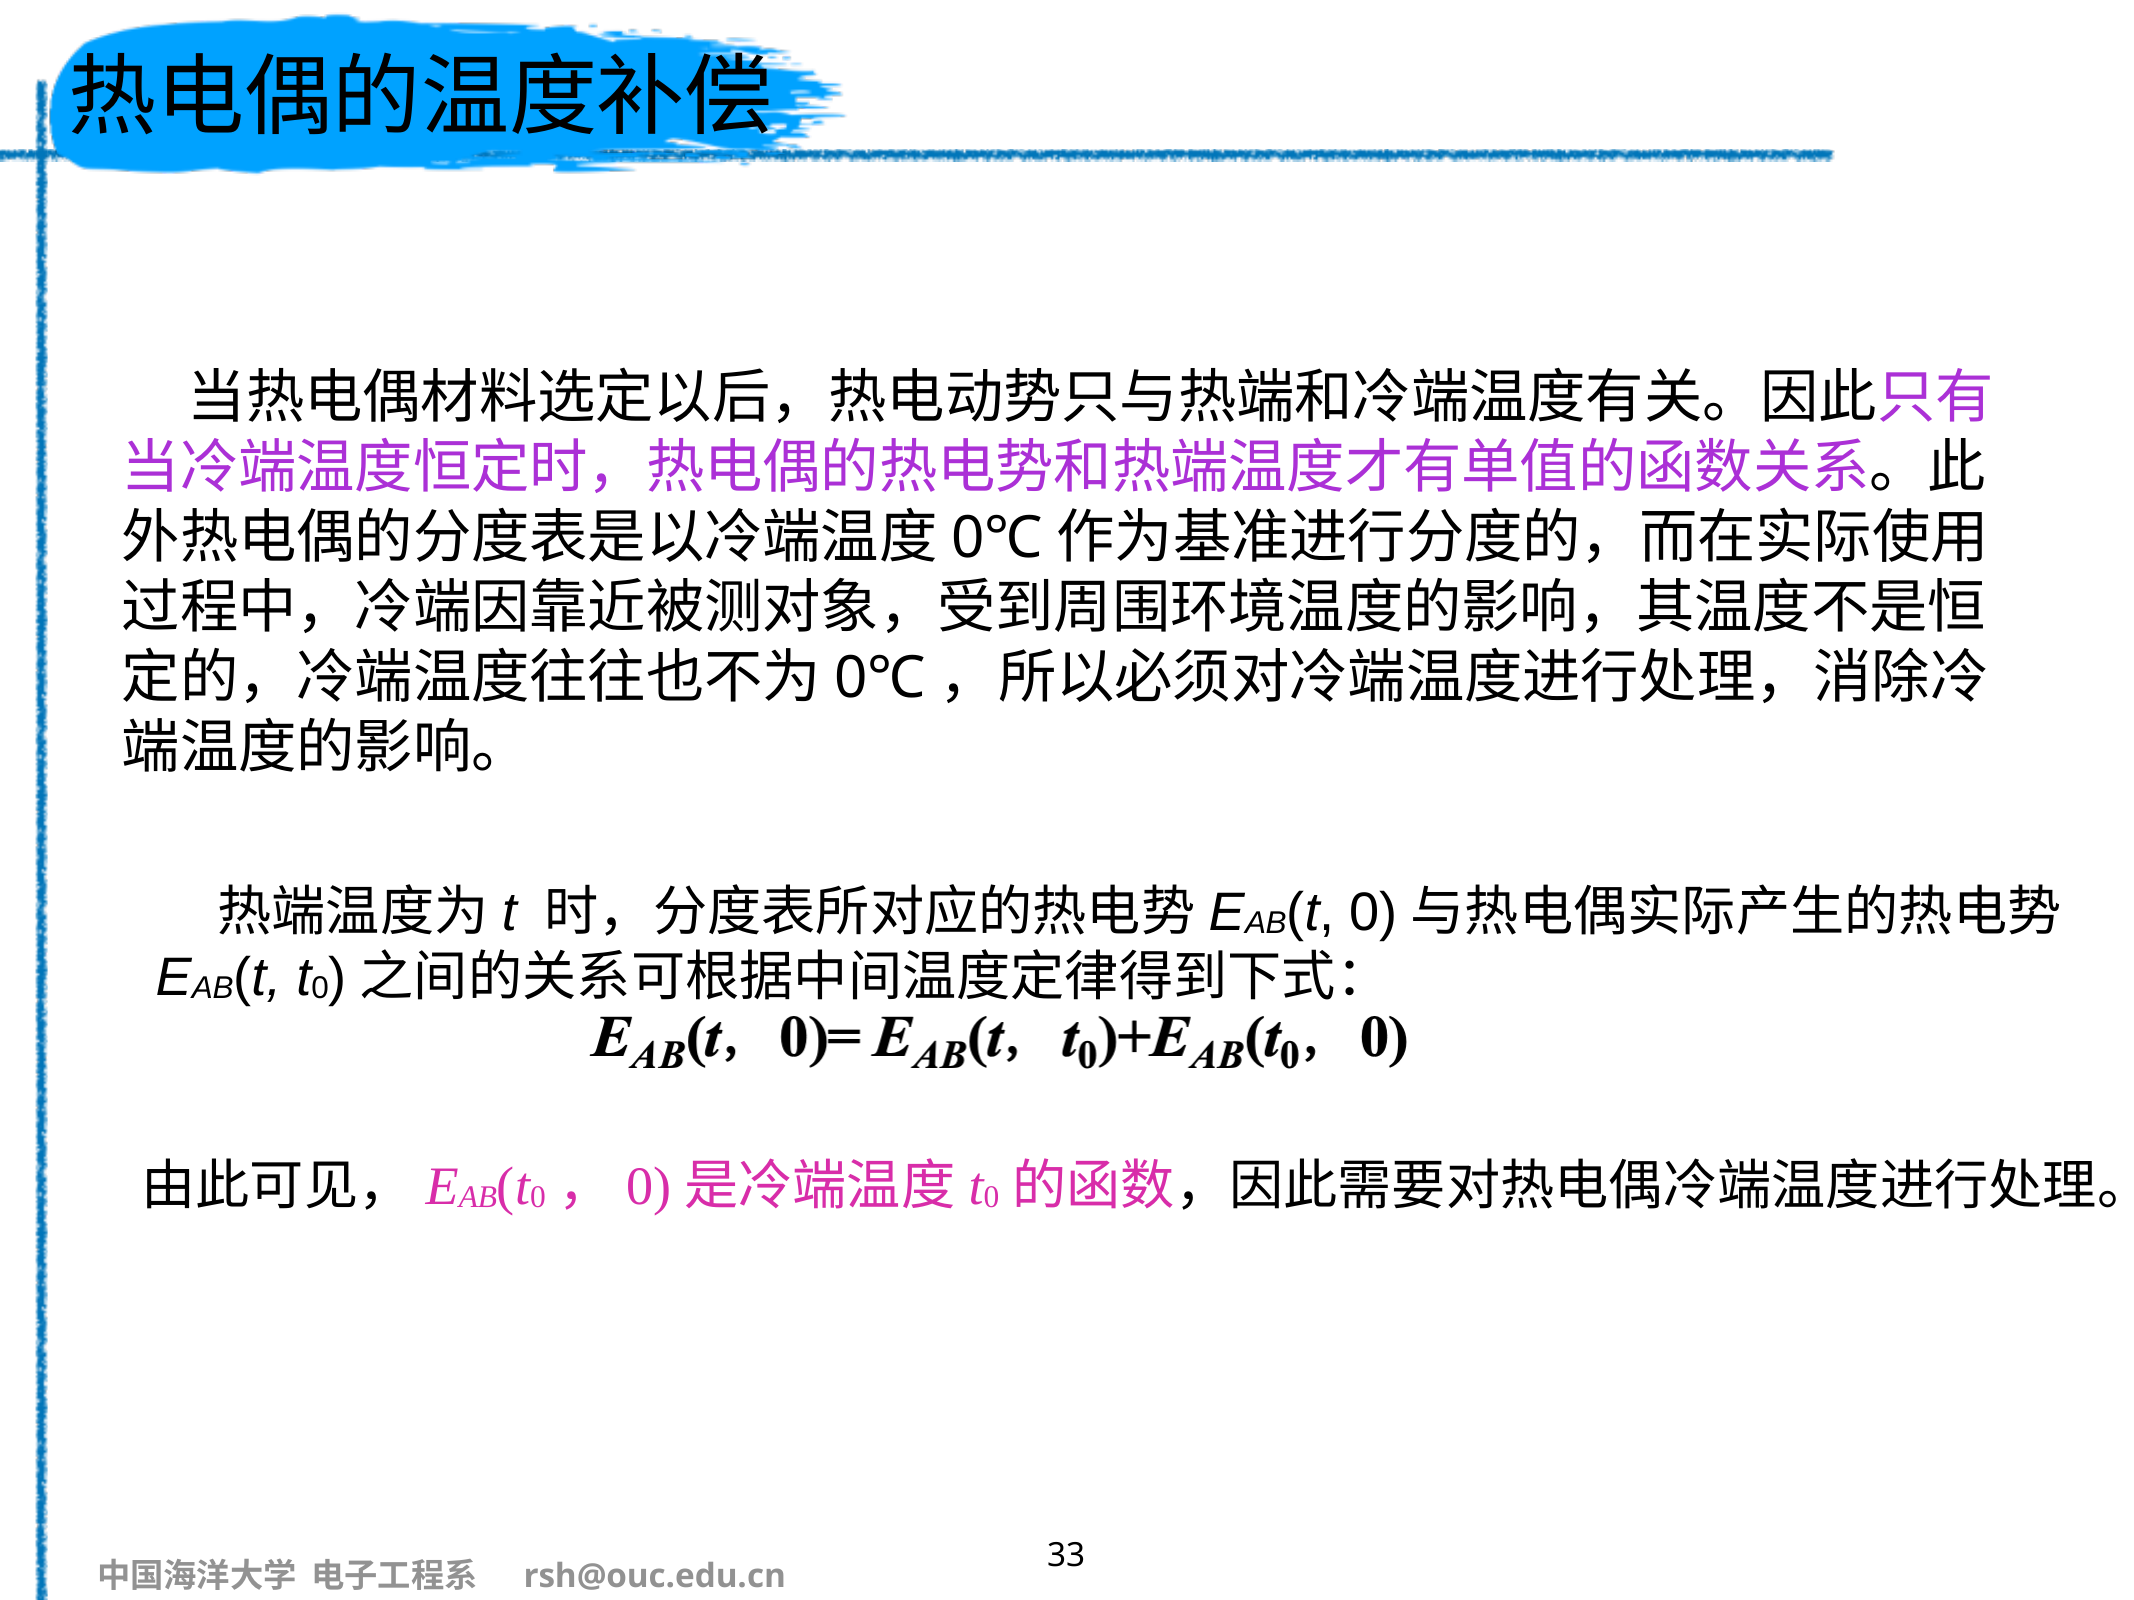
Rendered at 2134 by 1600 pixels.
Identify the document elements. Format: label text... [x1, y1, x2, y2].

picture [786, 11, 1841, 178]
picture [555, 976, 1452, 1106]
text_box 由此可见，EAB(t0，0)是冷端温度t0的函数，因此需要对热电偶冷端温度进行处理。 [133, 1141, 2134, 1224]
text_box 热端温度为t 时，分度表所对应的热电势EAB(t, 0)与热电偶实际产生的热电势EAB(t, t0)之间的关系可根据中间温度定律得到下式： [147, 868, 2084, 1015]
slide_number 33 [1037, 1524, 1095, 1579]
title 热电偶的温度补偿 [55, 1, 786, 183]
text_box 当热电偶材料选定以后，热电动势只与热端和冷端温度有关。因此只有当冷端温度恒定时，热电偶的热电势和热端温度才有单值的函数关系。此外热电偶的分度表是以冷端温度0℃作为基准进行分度的，而在实际使用过程中，冷端因靠近被测对象，受到周围环境温度的影响，其温度不是恒定的，冷端温度往往也不为0℃，所以必须对冷端温度进行处理，消除冷端温度的影响。 [113, 350, 2020, 788]
picture [0, 11, 55, 1600]
